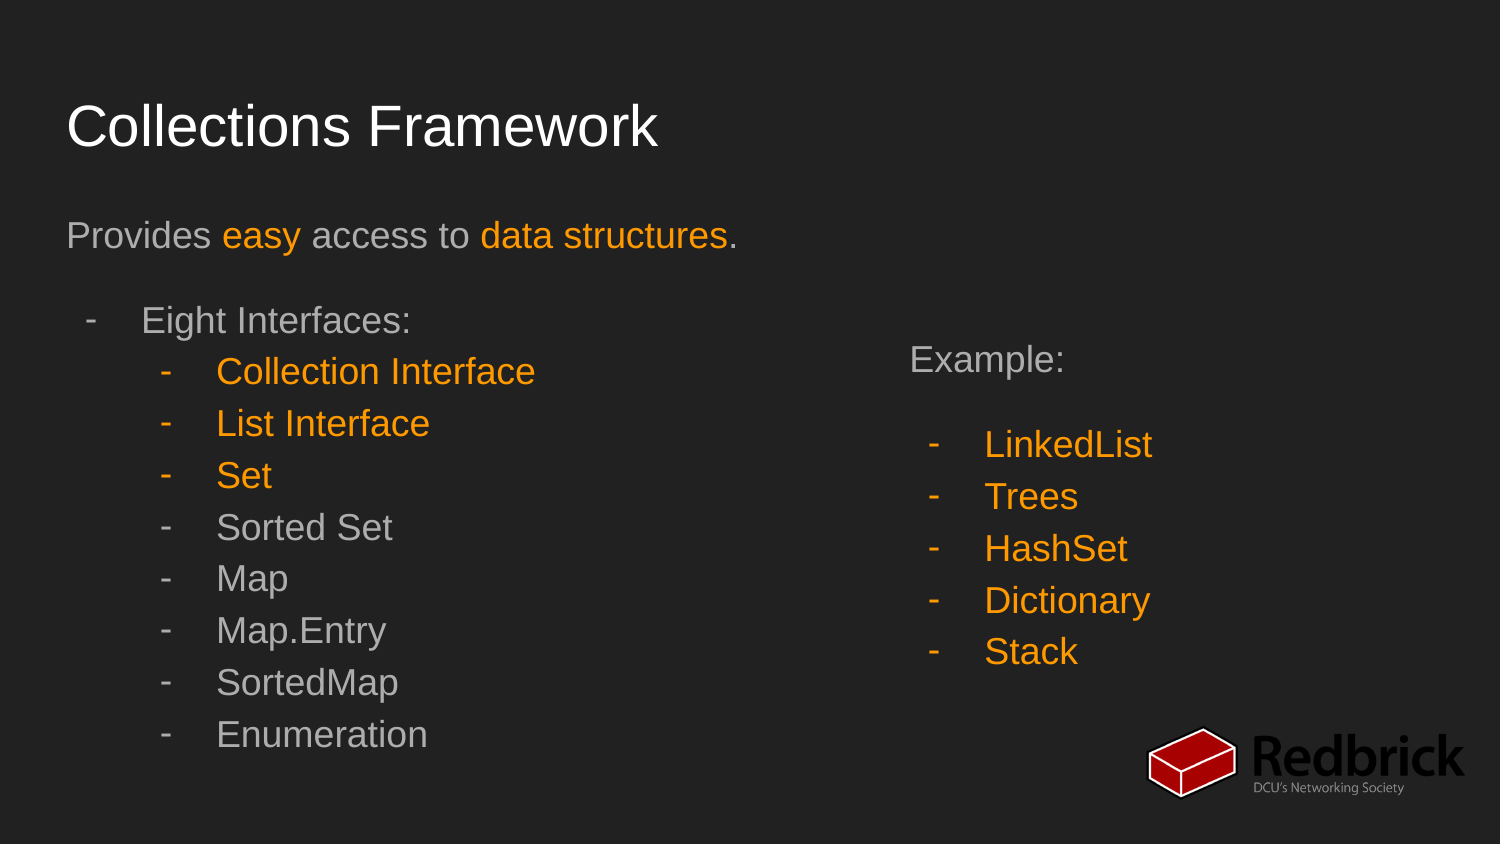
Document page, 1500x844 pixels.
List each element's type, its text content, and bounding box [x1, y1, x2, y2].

text_box Example: LinkedList Trees HashSet Dictionary Stack [894, 313, 1247, 672]
picture [1145, 724, 1467, 801]
title Collections Framework [51, 72, 1449, 167]
list Provides easy access to data structures. Eight Interfaces: Collection Interface List Interface Set Sorted Set Map Map.Entry SortedMap Enumeration [51, 189, 1449, 750]
